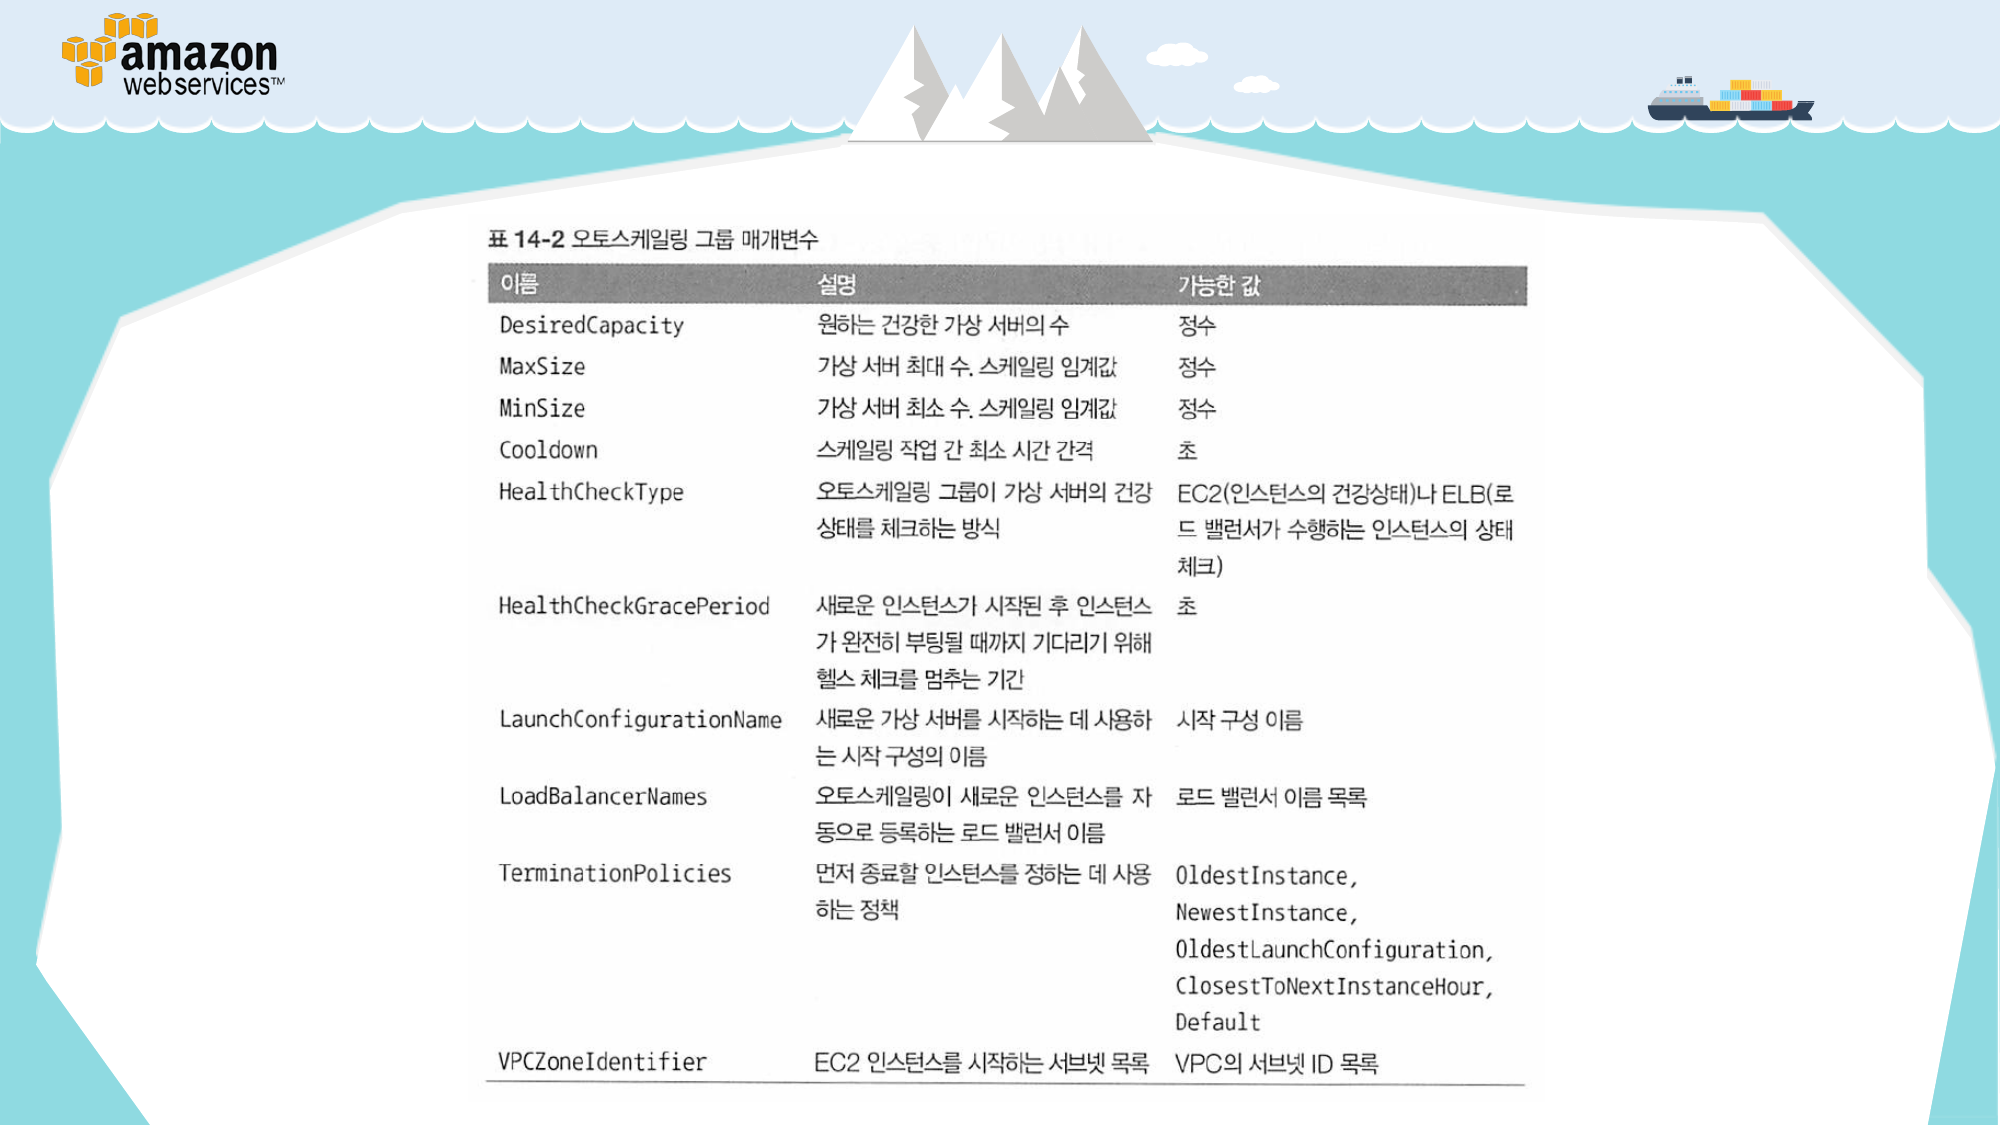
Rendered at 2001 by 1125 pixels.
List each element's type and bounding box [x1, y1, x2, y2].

picture [43, 0, 301, 130]
text_box [1153, 42, 1209, 67]
text_box [1233, 75, 1280, 94]
text_box [1647, 76, 1815, 119]
picture [468, 214, 1545, 1102]
text_box [0, 119, 2000, 1125]
text_box [847, 24, 1153, 143]
